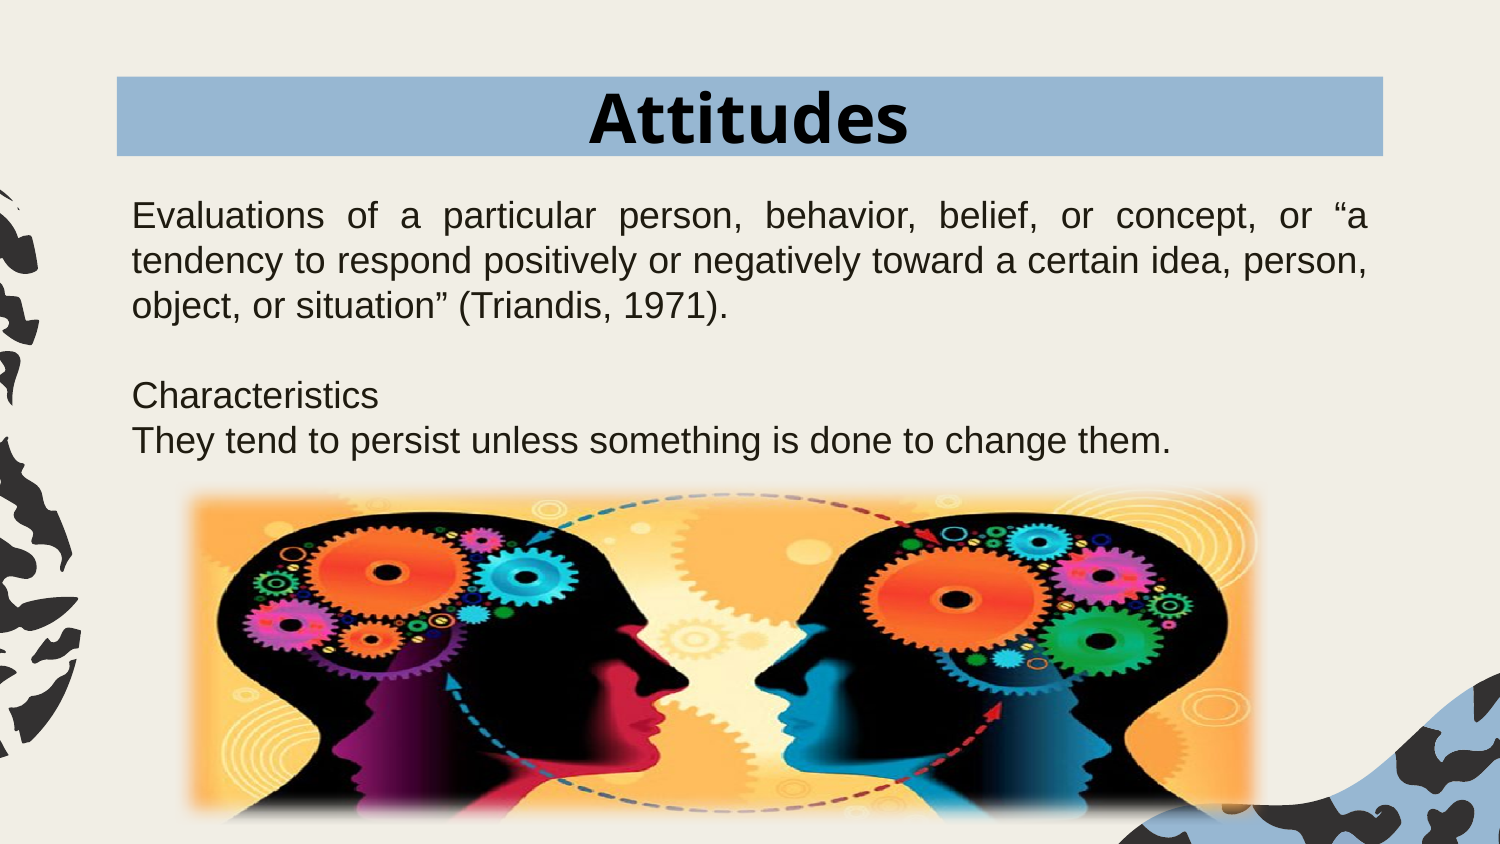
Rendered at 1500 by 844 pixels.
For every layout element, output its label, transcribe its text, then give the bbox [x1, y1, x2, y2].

picture [175, 480, 1268, 825]
title Attitudes [116, 76, 1384, 157]
list Evaluations of a particular person, behavior, belief, or concept, or “a tendency to respond positively or negatively toward a certain idea, person, object, or situation” (Triandis, 1971). Characteristics They tend to persist unless something is done to change them. [116, 175, 1384, 736]
